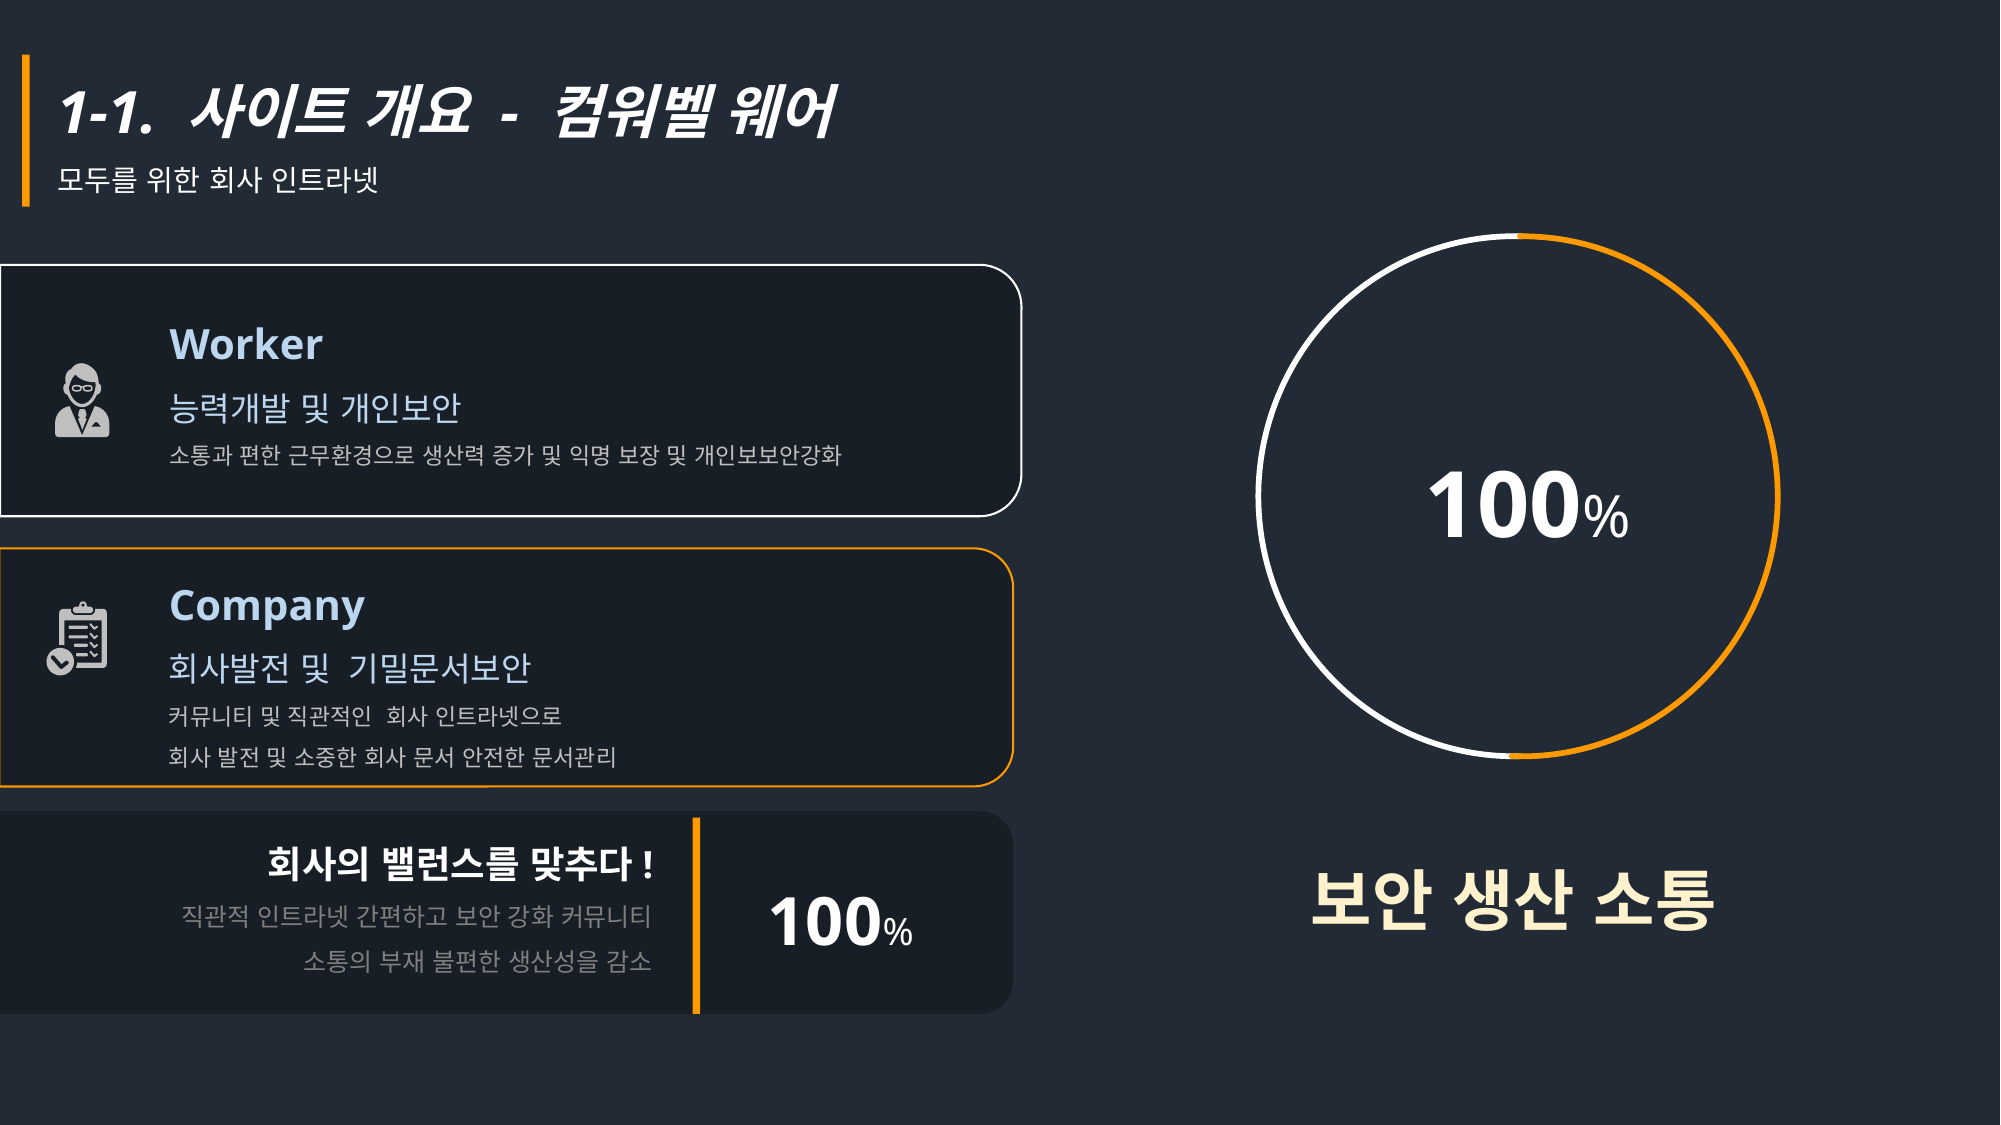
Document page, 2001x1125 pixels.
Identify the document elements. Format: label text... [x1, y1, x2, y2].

text_box [46, 647, 74, 676]
text_box [692, 817, 701, 1014]
text_box 회사의 밸런스를 맞추다! 직관적 인트라넷 간편하고 보안 강화 커뮤니티 소통의 부재 불편한 생산성을 감소 [22, 811, 669, 984]
text_box [1511, 236, 1778, 757]
text_box [59, 601, 107, 668]
text_box Company 회사발전 및 기밀문서보안 커뮤니티 및 직관적인 회사 인트라넷으로 회사 발전 및 소중한 회사 문서 안전한 문서관리 [154, 546, 991, 779]
text_box [0, 548, 1014, 787]
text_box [54, 362, 110, 438]
text_box [0, 264, 1022, 517]
text_box 1-1. 사이트 개요 - 컴워벨 웨어 모두를 위한 회사 인트라넷 [42, 32, 991, 205]
text_box [22, 54, 30, 207]
text_box 보안 생산 소통 [1260, 811, 1768, 947]
text_box [1258, 236, 1520, 757]
text_box [0, 811, 1014, 1015]
text_box Worker 능력개발 및 개인보안 소통과 편한 근무환경으로 생산력 증가 및 익명 보장 및 개인보보안강화 [154, 285, 948, 477]
text_box 100% [1514, 438, 1522, 564]
text_box 100% [733, 870, 948, 966]
